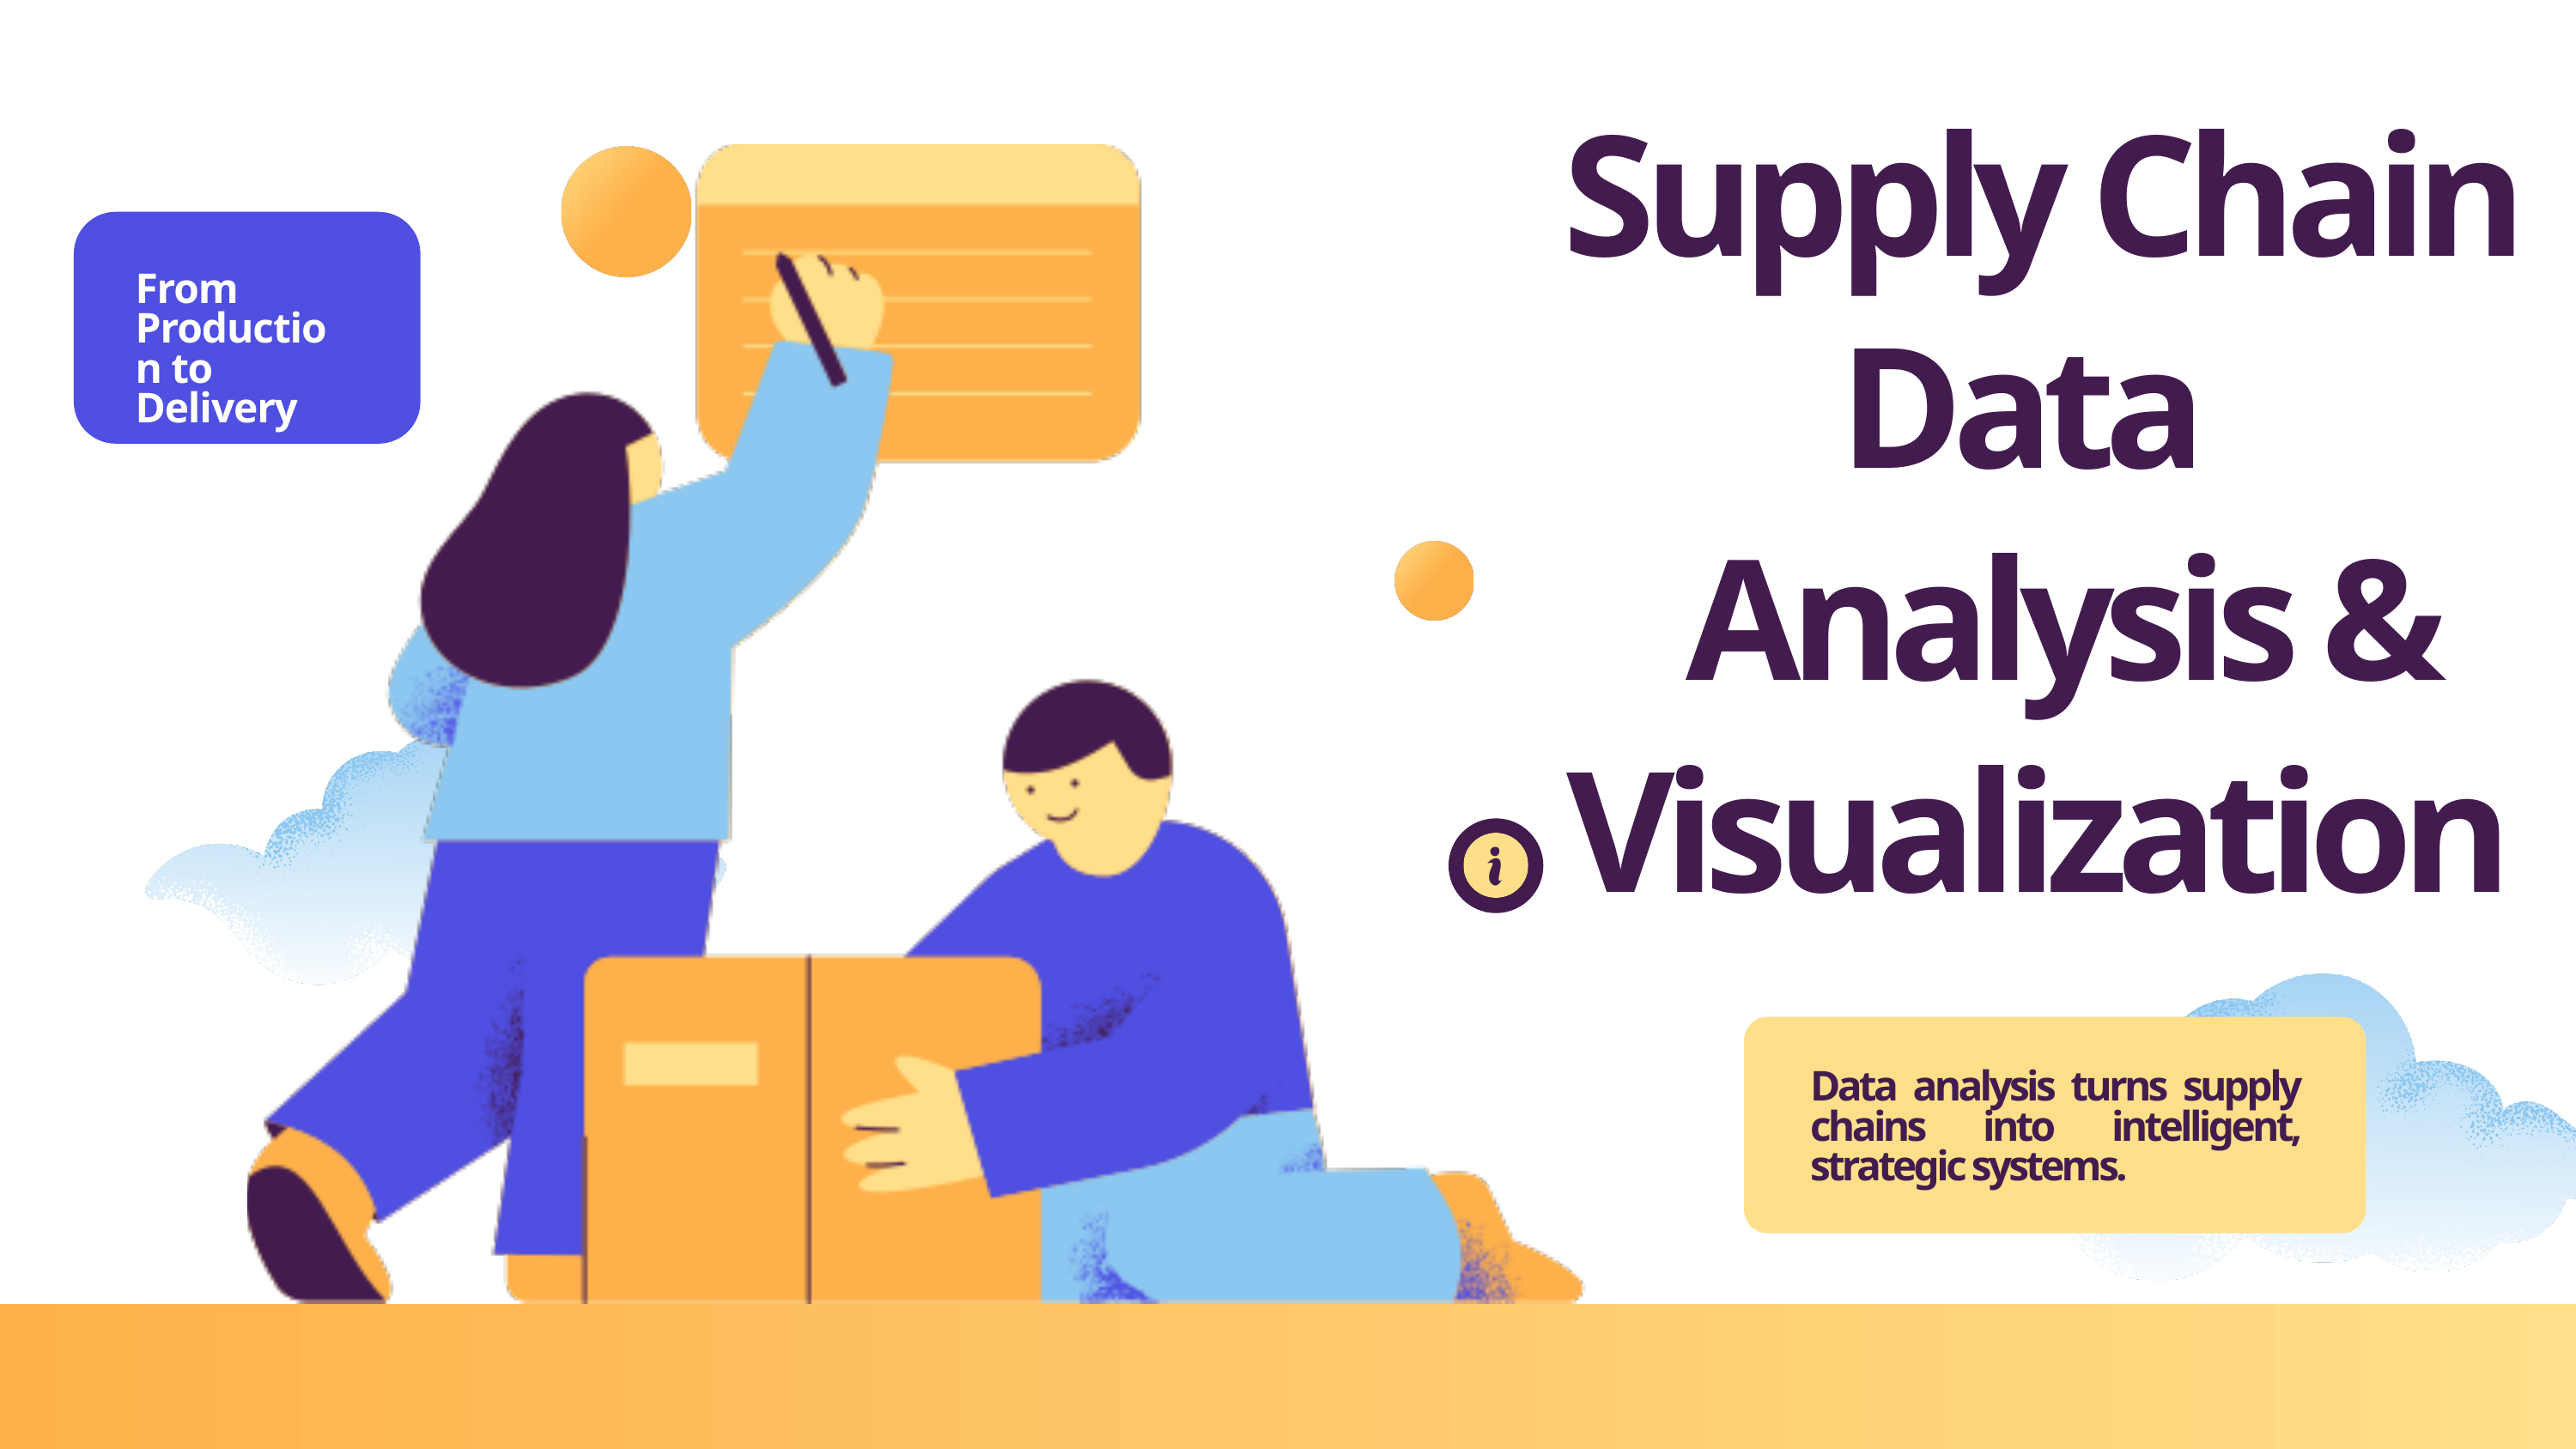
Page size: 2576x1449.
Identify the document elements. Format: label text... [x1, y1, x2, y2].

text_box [0, 1303, 2576, 1449]
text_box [73, 211, 421, 445]
text_box [1947, 966, 2576, 1284]
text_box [1743, 1016, 2366, 1234]
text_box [1448, 818, 1544, 913]
text_box [1394, 541, 1474, 621]
text_box [561, 146, 692, 277]
text_box Supply Chain Data Analysis & Visualization [1563, 76, 2516, 926]
text_box [246, 144, 1589, 1303]
text_box [144, 724, 246, 987]
